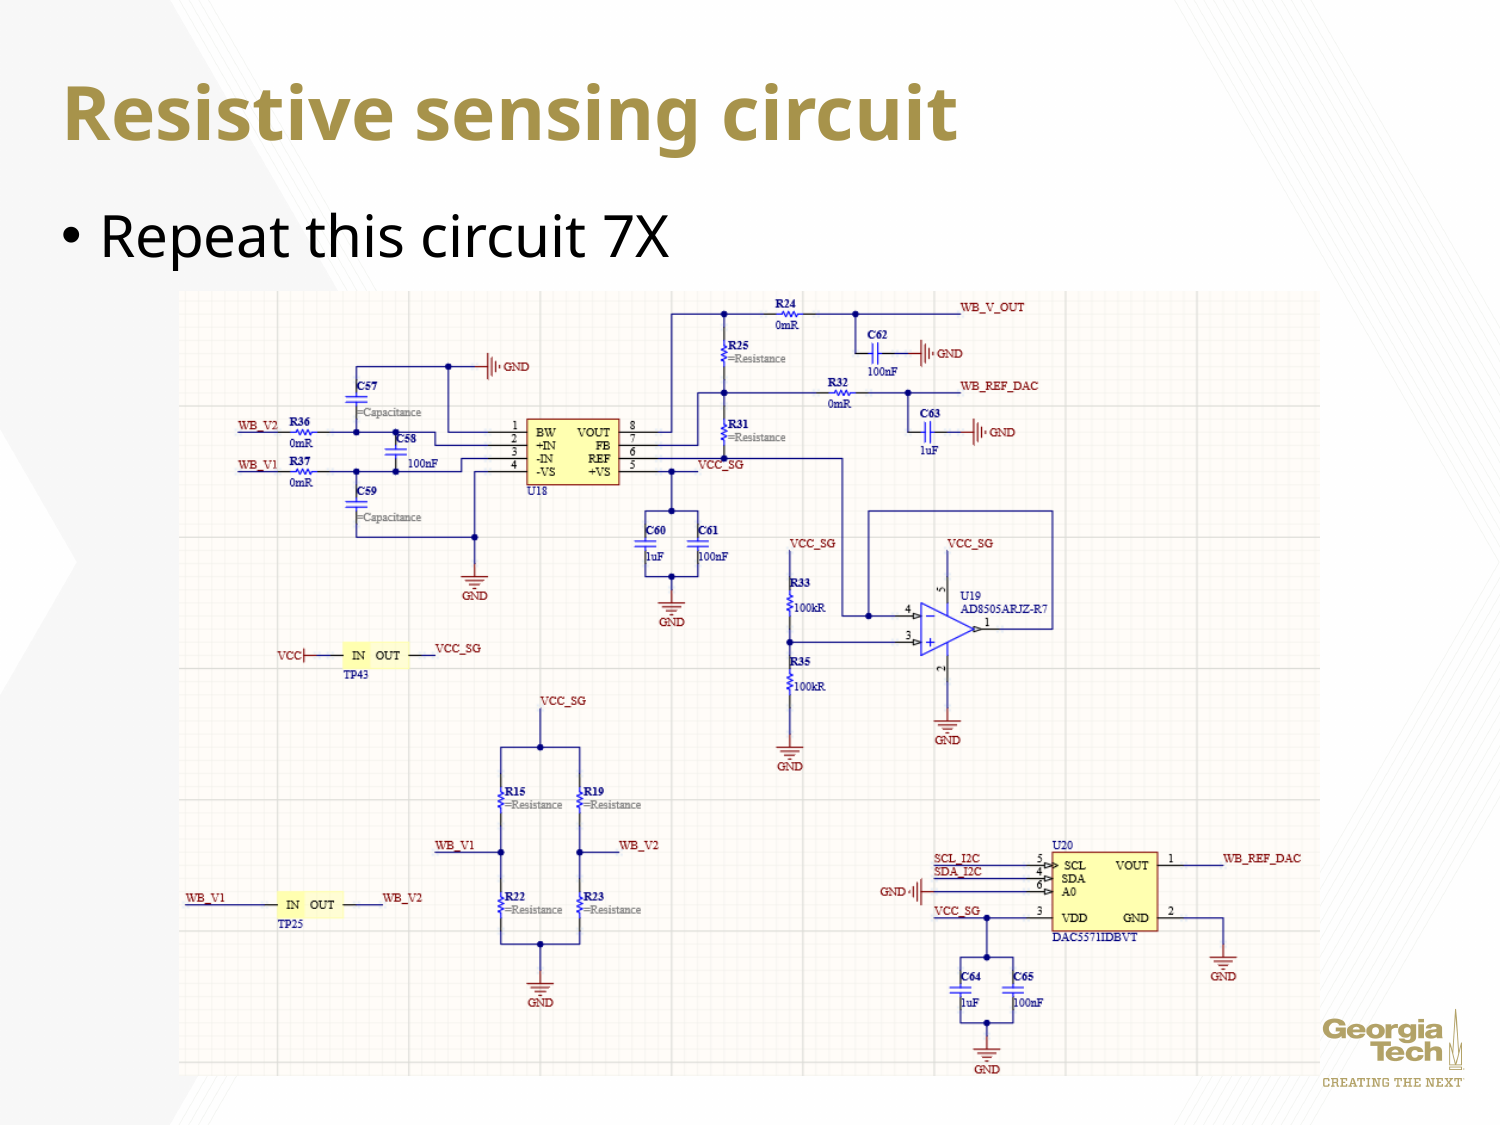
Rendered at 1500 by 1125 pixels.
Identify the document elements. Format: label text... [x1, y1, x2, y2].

list Repeat this circuit 7X [46, 199, 1454, 292]
picture [0, 0, 1500, 1125]
title Resistive sensing circuit [46, 32, 1454, 199]
